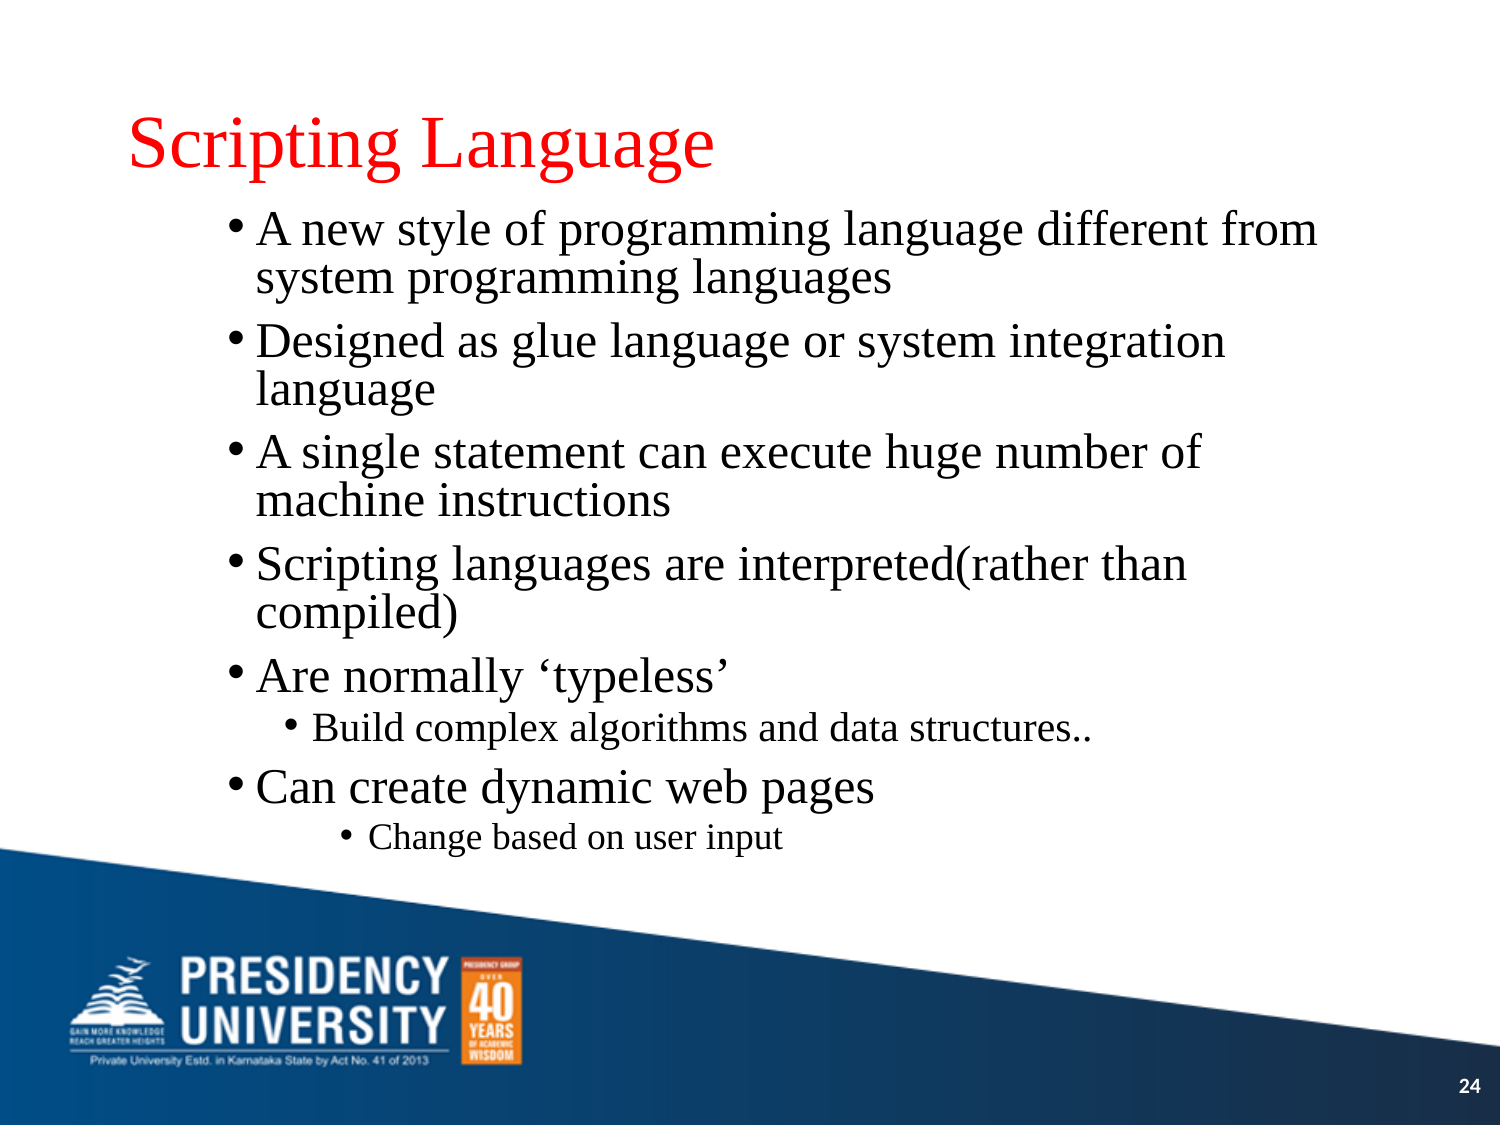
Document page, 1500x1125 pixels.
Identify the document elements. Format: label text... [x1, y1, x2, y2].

picture [0, 845, 1500, 1125]
title Scripting Language [112, 50, 1388, 238]
slide_number 24 [1158, 1054, 1496, 1115]
list A new style of programming language different from system programming languages Designed as glue language or system integration language A single statement can execute huge number of machine instructions Scripting languages are interpreted(rather than compiled) Are normally ‘typeless’ Build complex algorithms and data structures.. Can create dynamic web pages Change based on user input [212, 200, 1388, 938]
